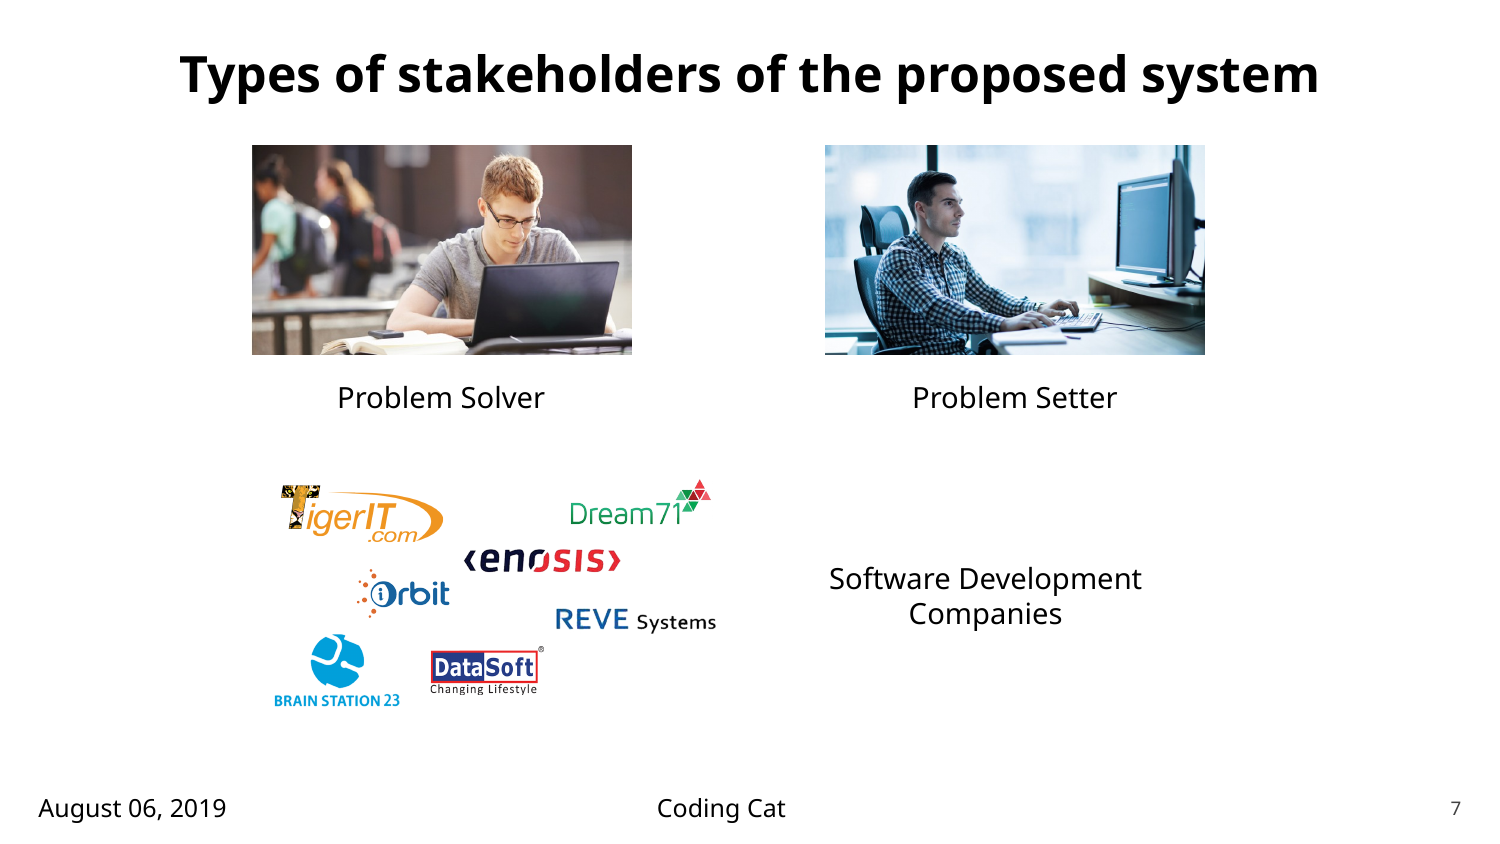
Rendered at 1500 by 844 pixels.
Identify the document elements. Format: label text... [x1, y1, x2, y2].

text_box Types of stakeholders of the proposed system [0, 0, 1500, 146]
text_box Problem Solver [251, 362, 632, 439]
slide_number 7 [1386, 777, 1477, 842]
text_box Problem Setter [824, 362, 1205, 439]
picture [251, 468, 727, 722]
picture [251, 145, 632, 356]
text_box Software Development Companies [766, 544, 1205, 646]
text_box August 06, 2019 [0, 777, 266, 842]
text_box Coding Cat [588, 777, 855, 842]
picture [824, 145, 1206, 356]
